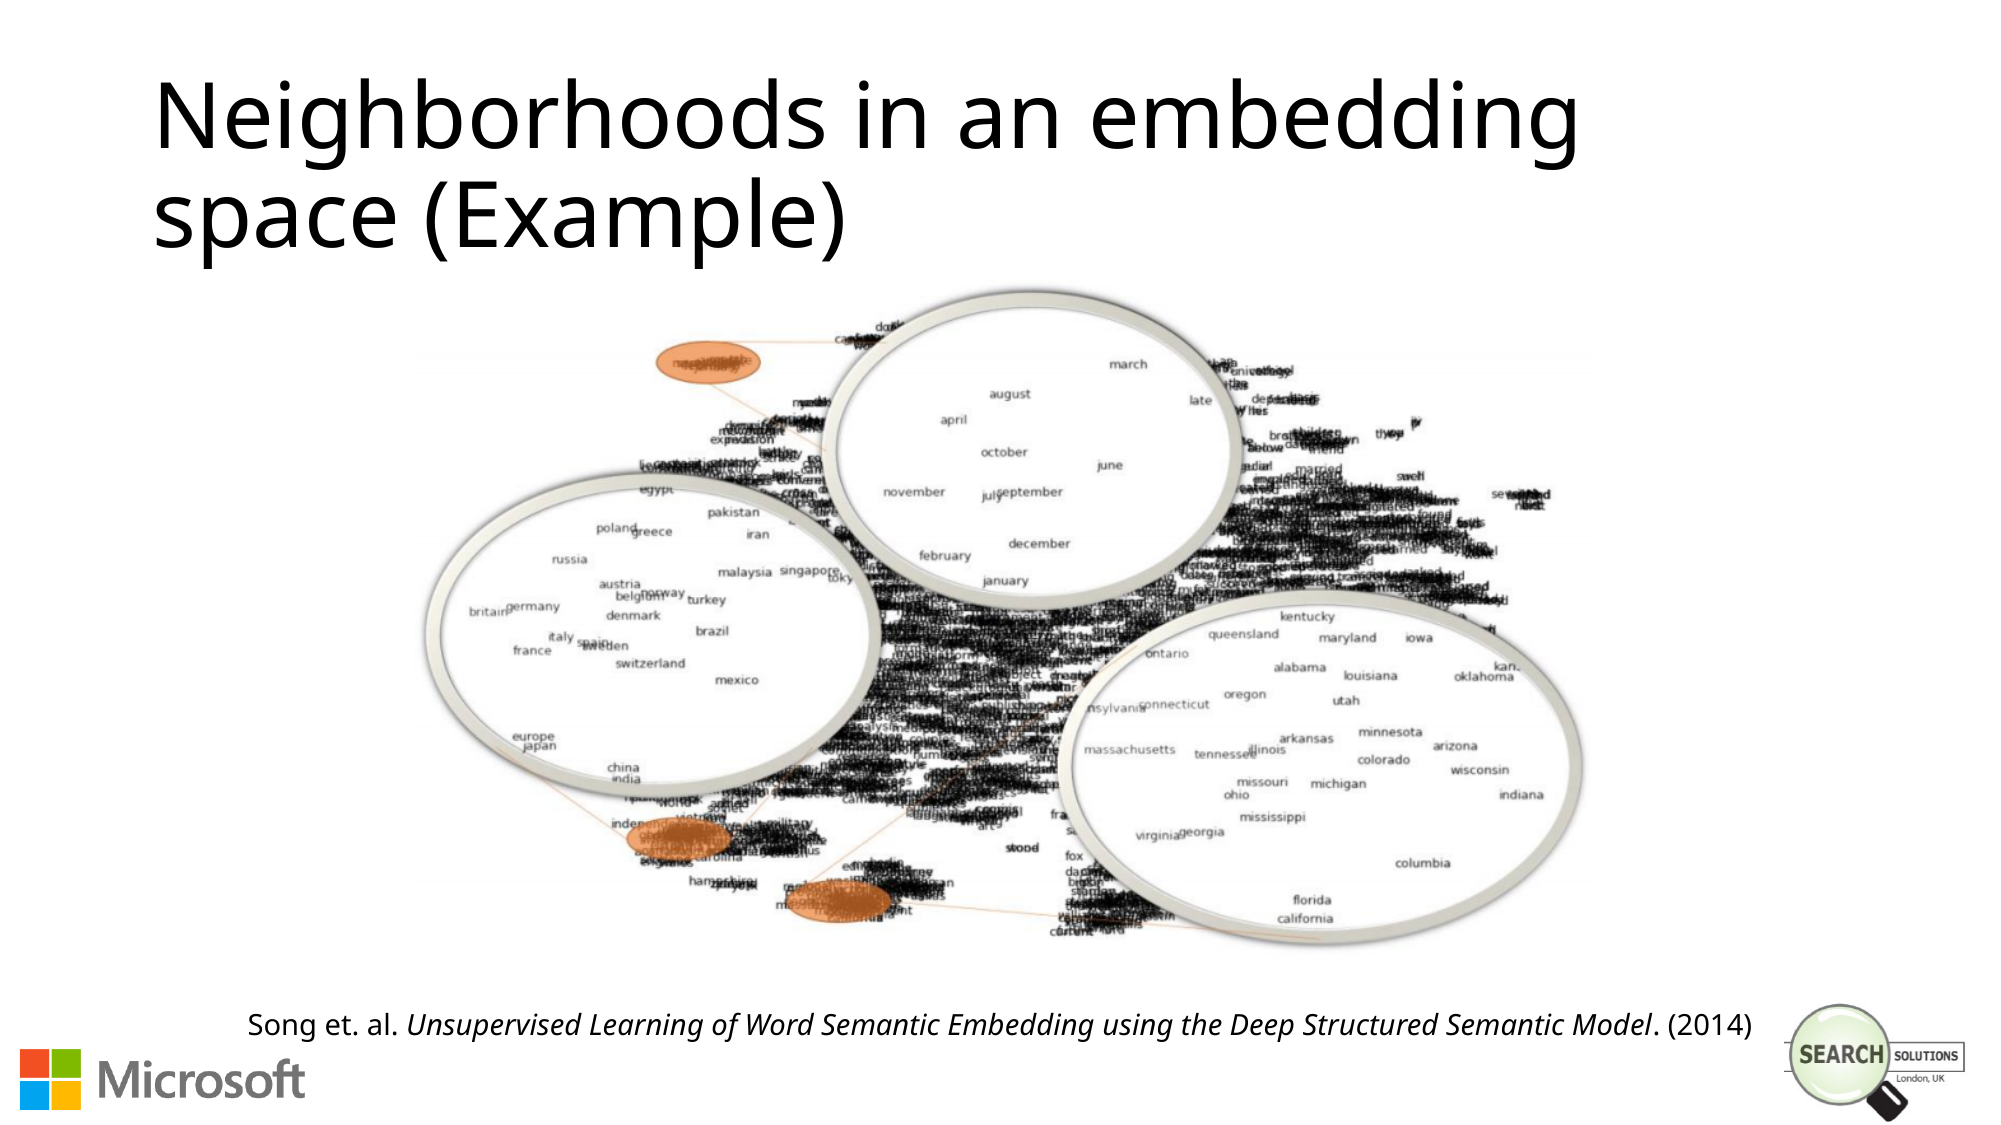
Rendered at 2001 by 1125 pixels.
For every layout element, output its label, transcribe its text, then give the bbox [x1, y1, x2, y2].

text_box Song et. al. Unsupervised Learning of Word Semantic Embedding using the Deep Structured Semantic Model. (2014) [232, 999, 1768, 1049]
picture [0, 1012, 344, 1125]
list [370, 277, 1630, 960]
title Neighborhoods in an embedding space (Example) [137, 59, 1863, 278]
picture [1784, 1003, 1967, 1122]
